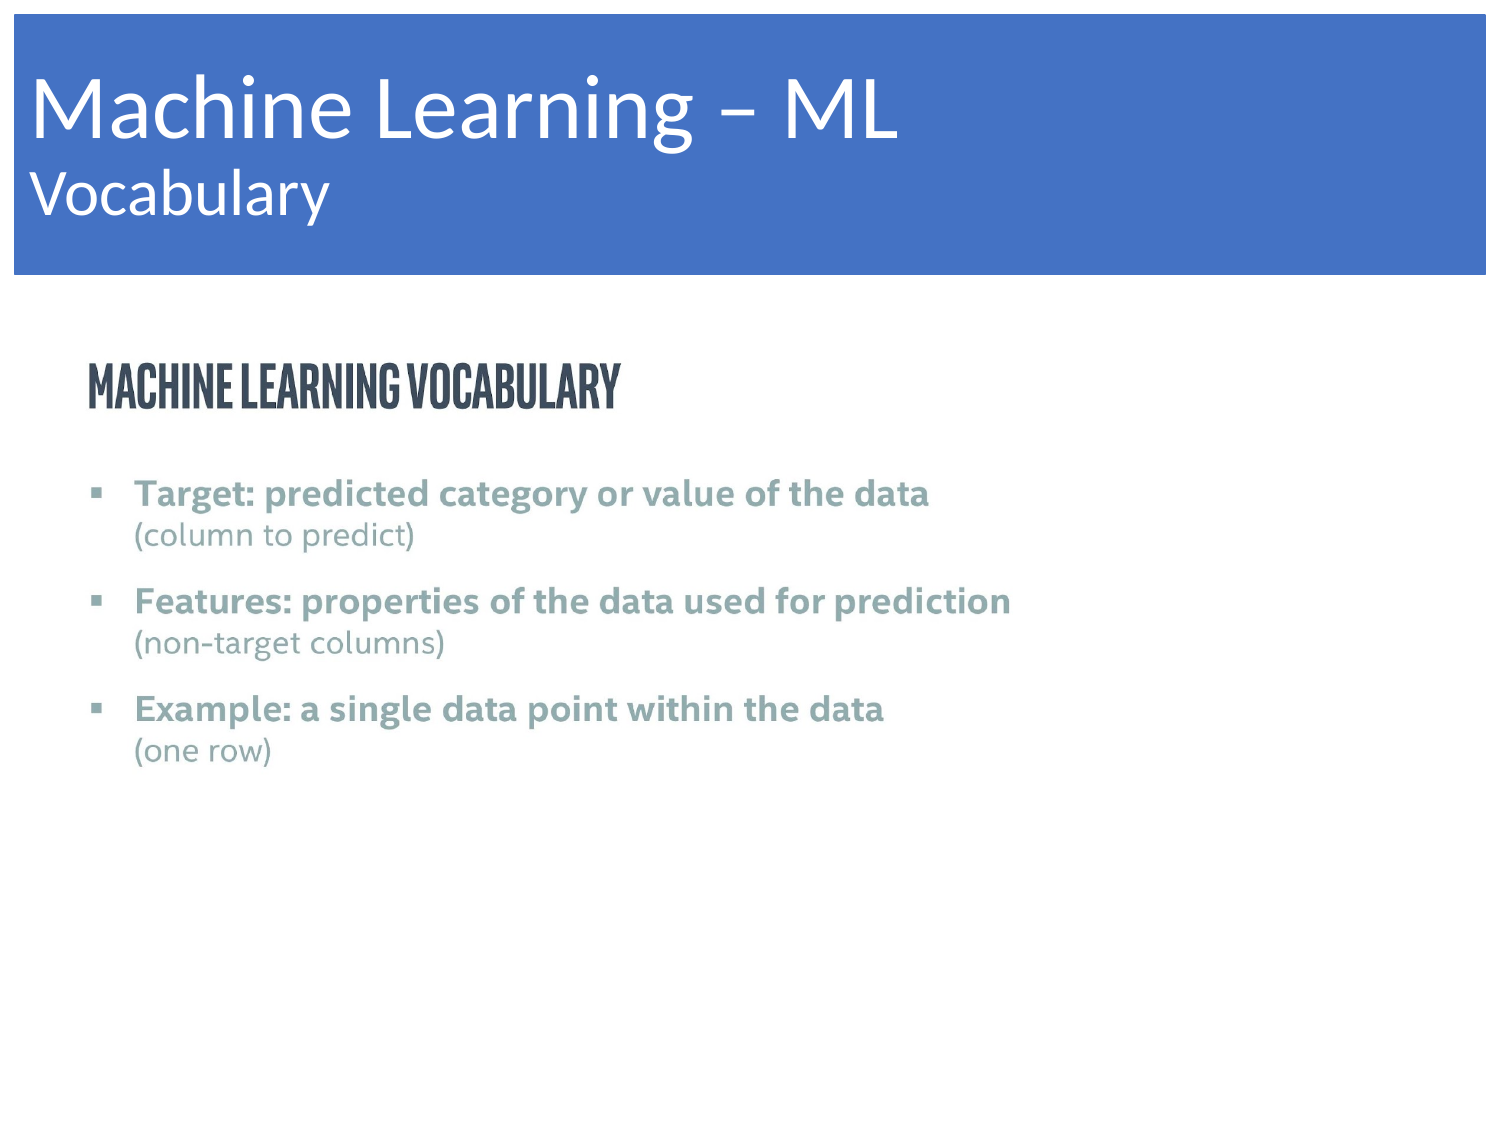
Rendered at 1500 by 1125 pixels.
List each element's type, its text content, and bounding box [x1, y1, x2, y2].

title Machine Learning – ML Vocabulary [14, 14, 1486, 275]
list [14, 294, 1486, 1053]
